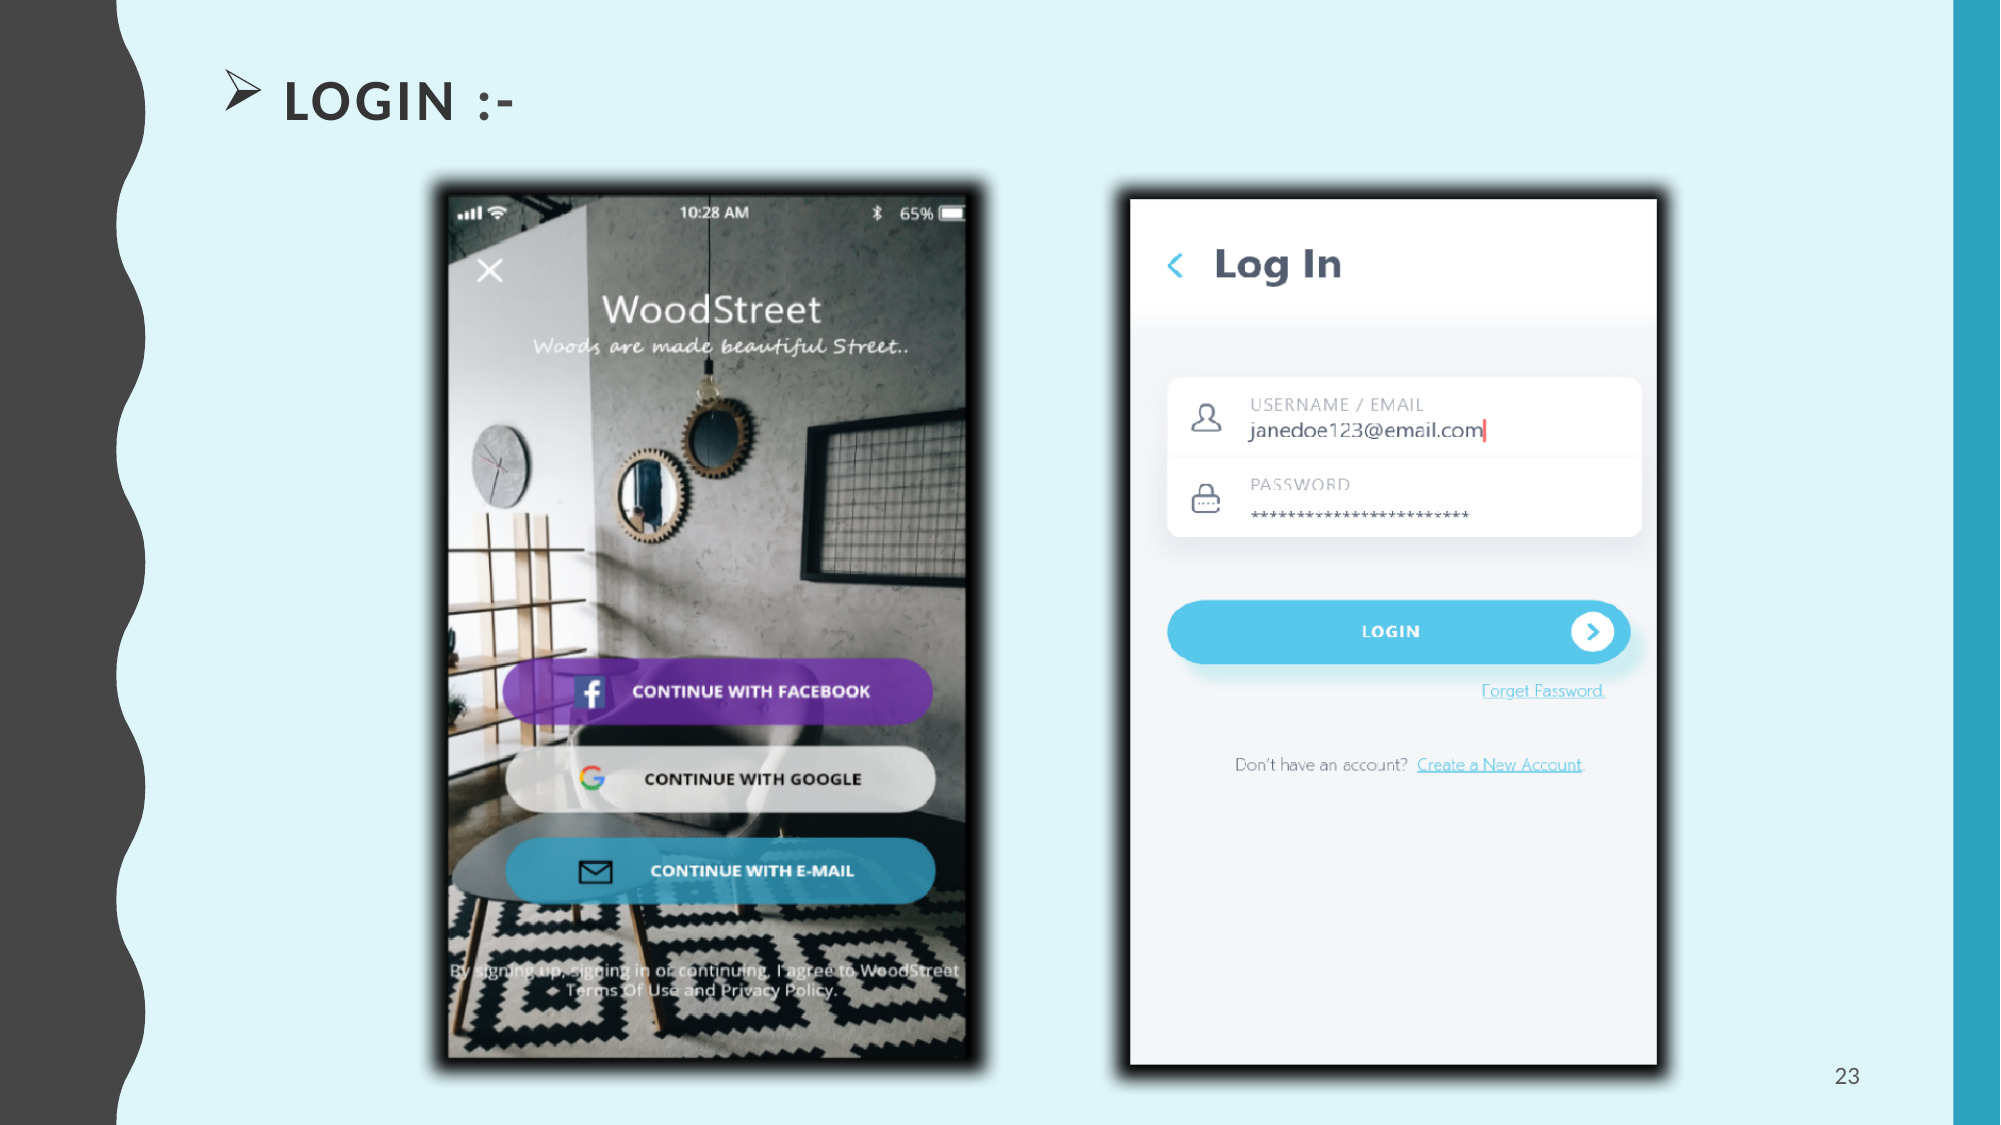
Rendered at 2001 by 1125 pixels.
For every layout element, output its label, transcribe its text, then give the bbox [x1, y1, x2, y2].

picture [416, 164, 1002, 1090]
slide_number 23 [1412, 1045, 1875, 1103]
picture [1099, 170, 1685, 1097]
title Login :- [205, 62, 1875, 308]
